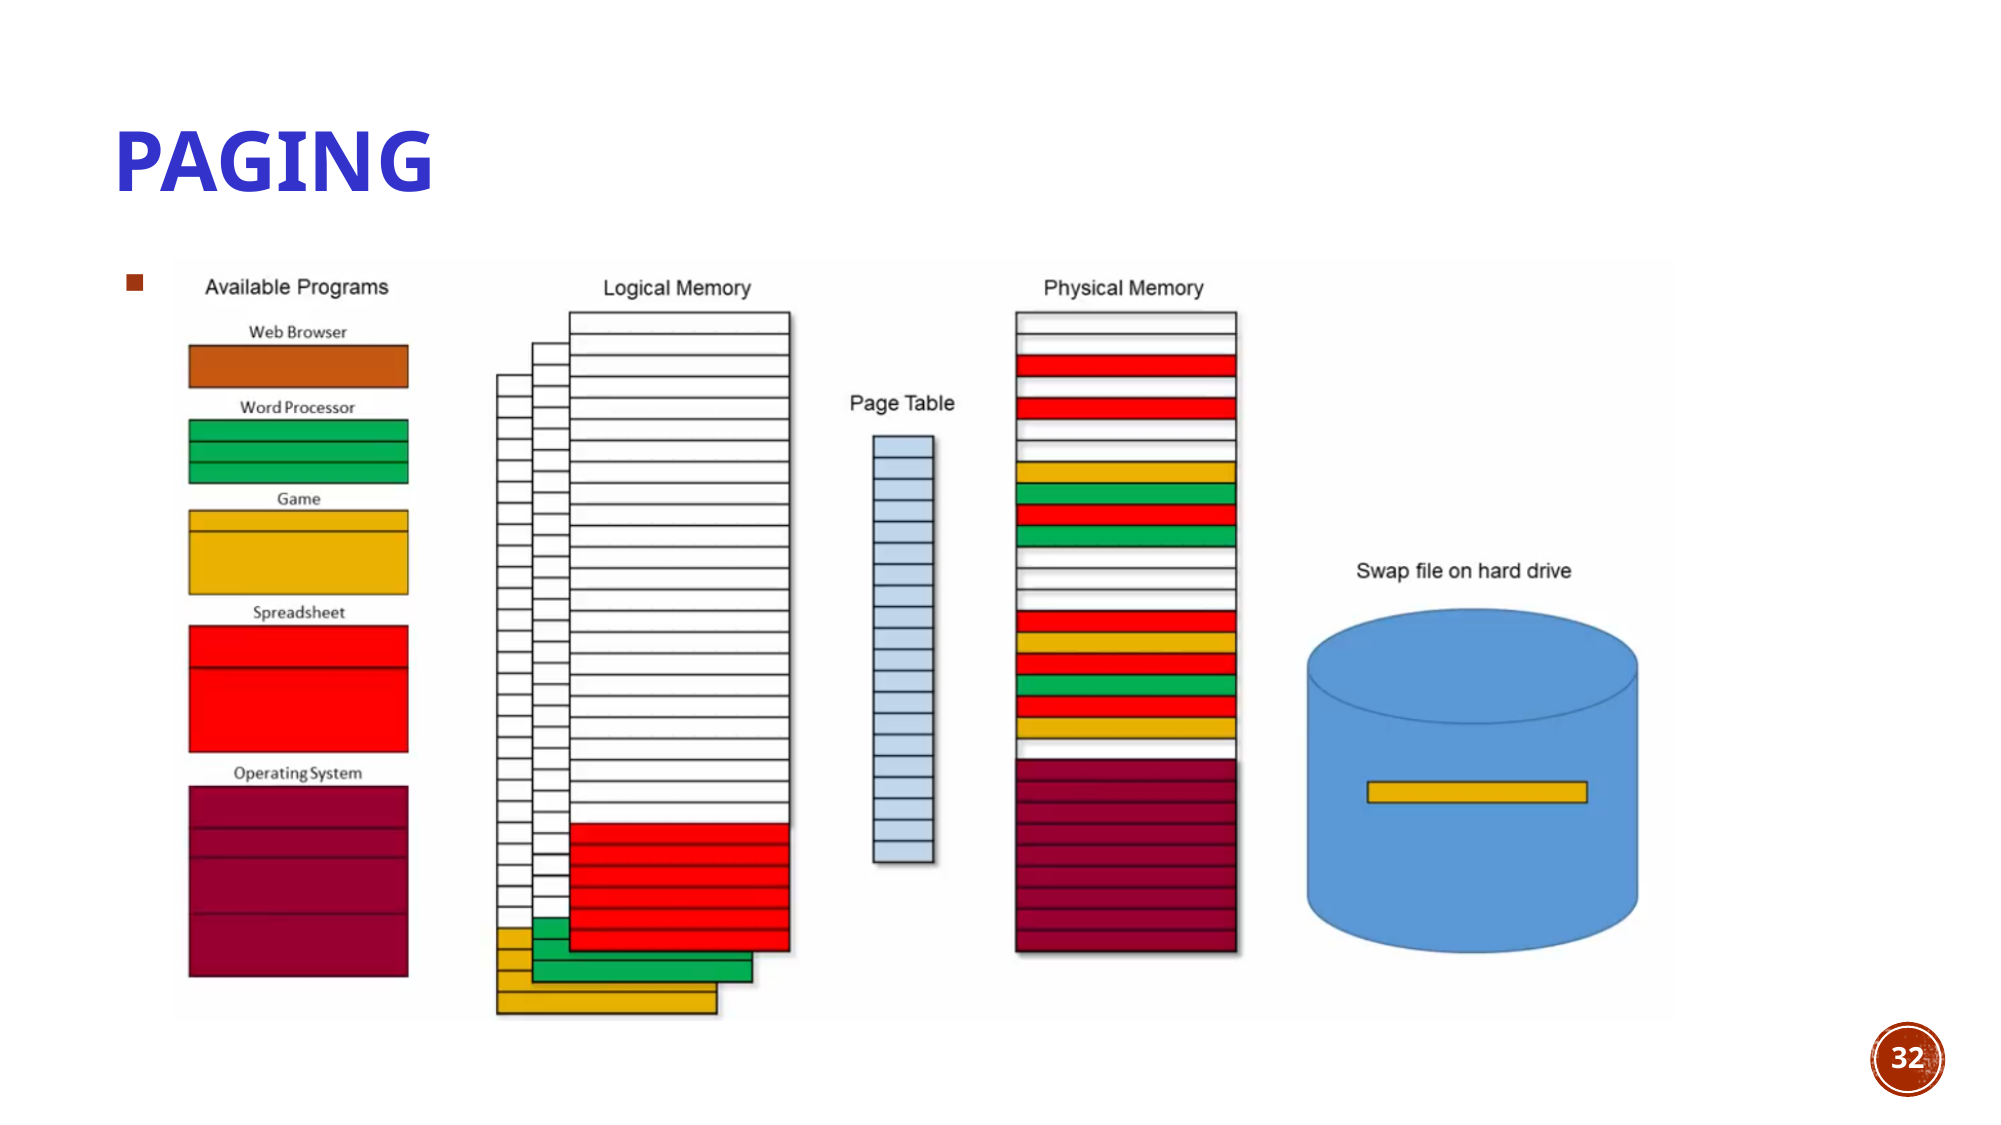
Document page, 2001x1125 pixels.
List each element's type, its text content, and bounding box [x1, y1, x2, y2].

slide_number 32 [1855, 1028, 1961, 1089]
list D [97, 250, 1905, 1089]
title Paging [97, 79, 1905, 250]
picture [173, 258, 1674, 1021]
